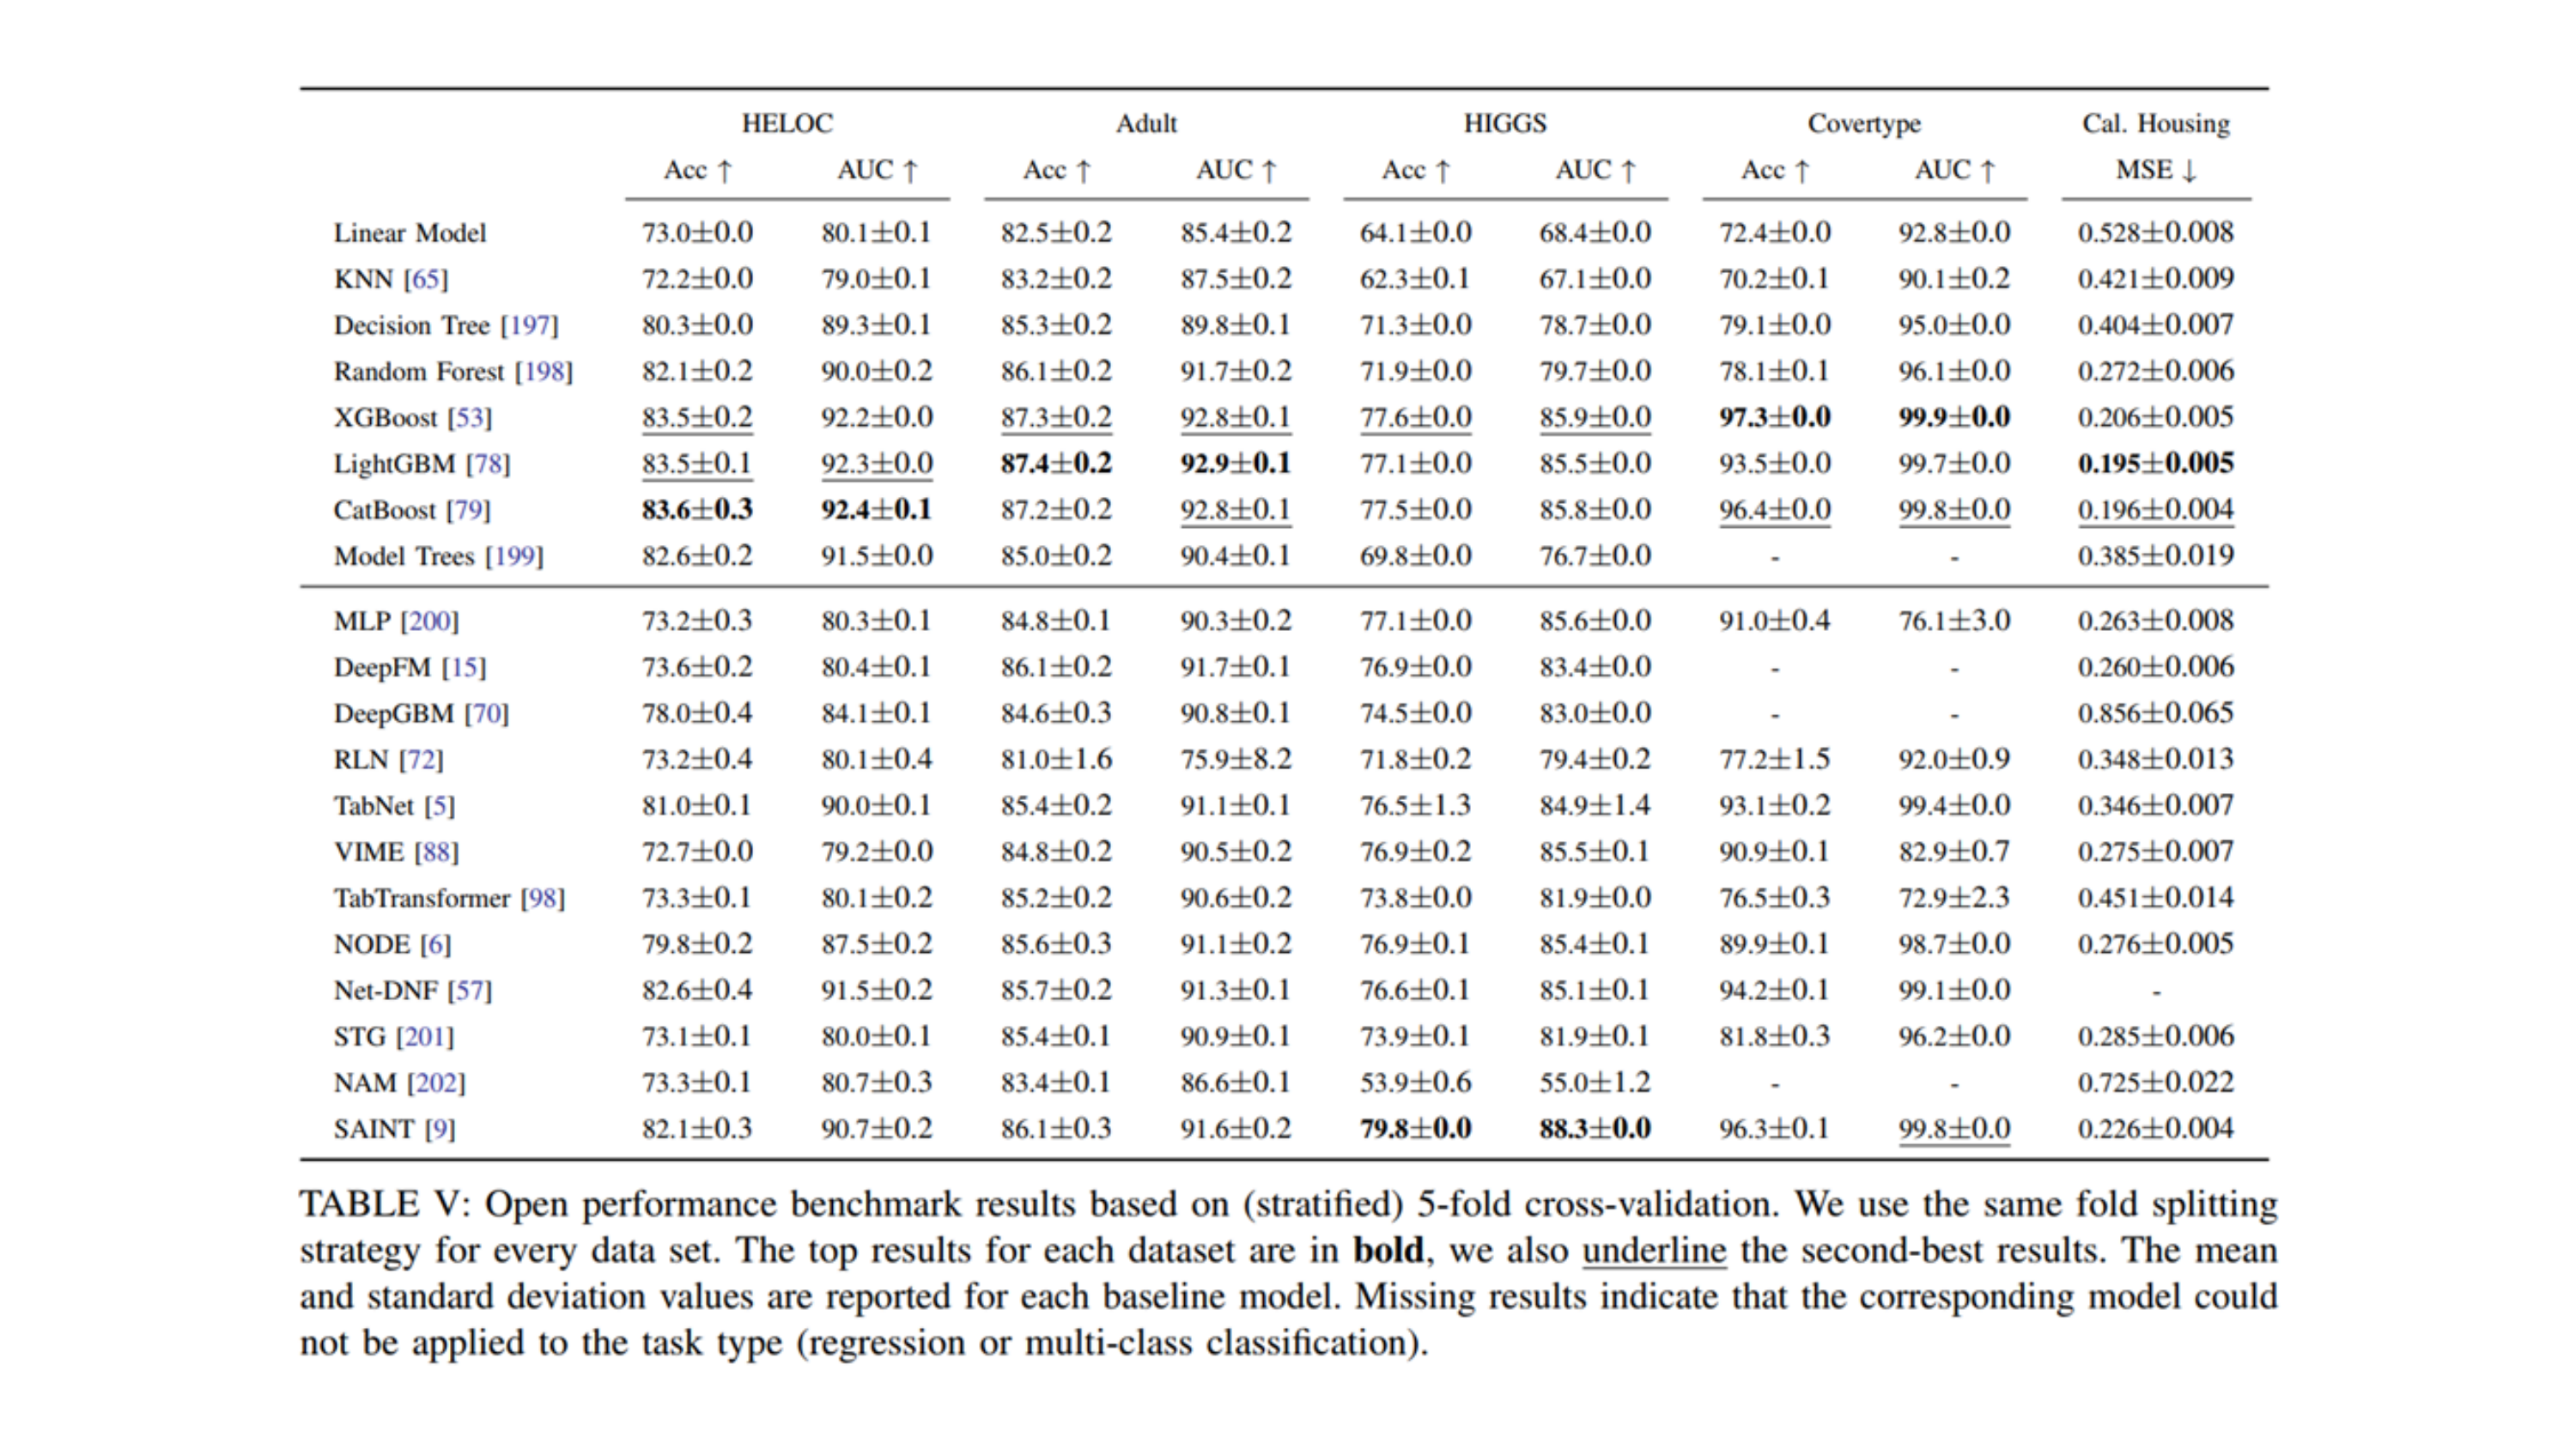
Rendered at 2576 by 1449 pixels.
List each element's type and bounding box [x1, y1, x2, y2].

picture [289, 81, 2287, 1368]
